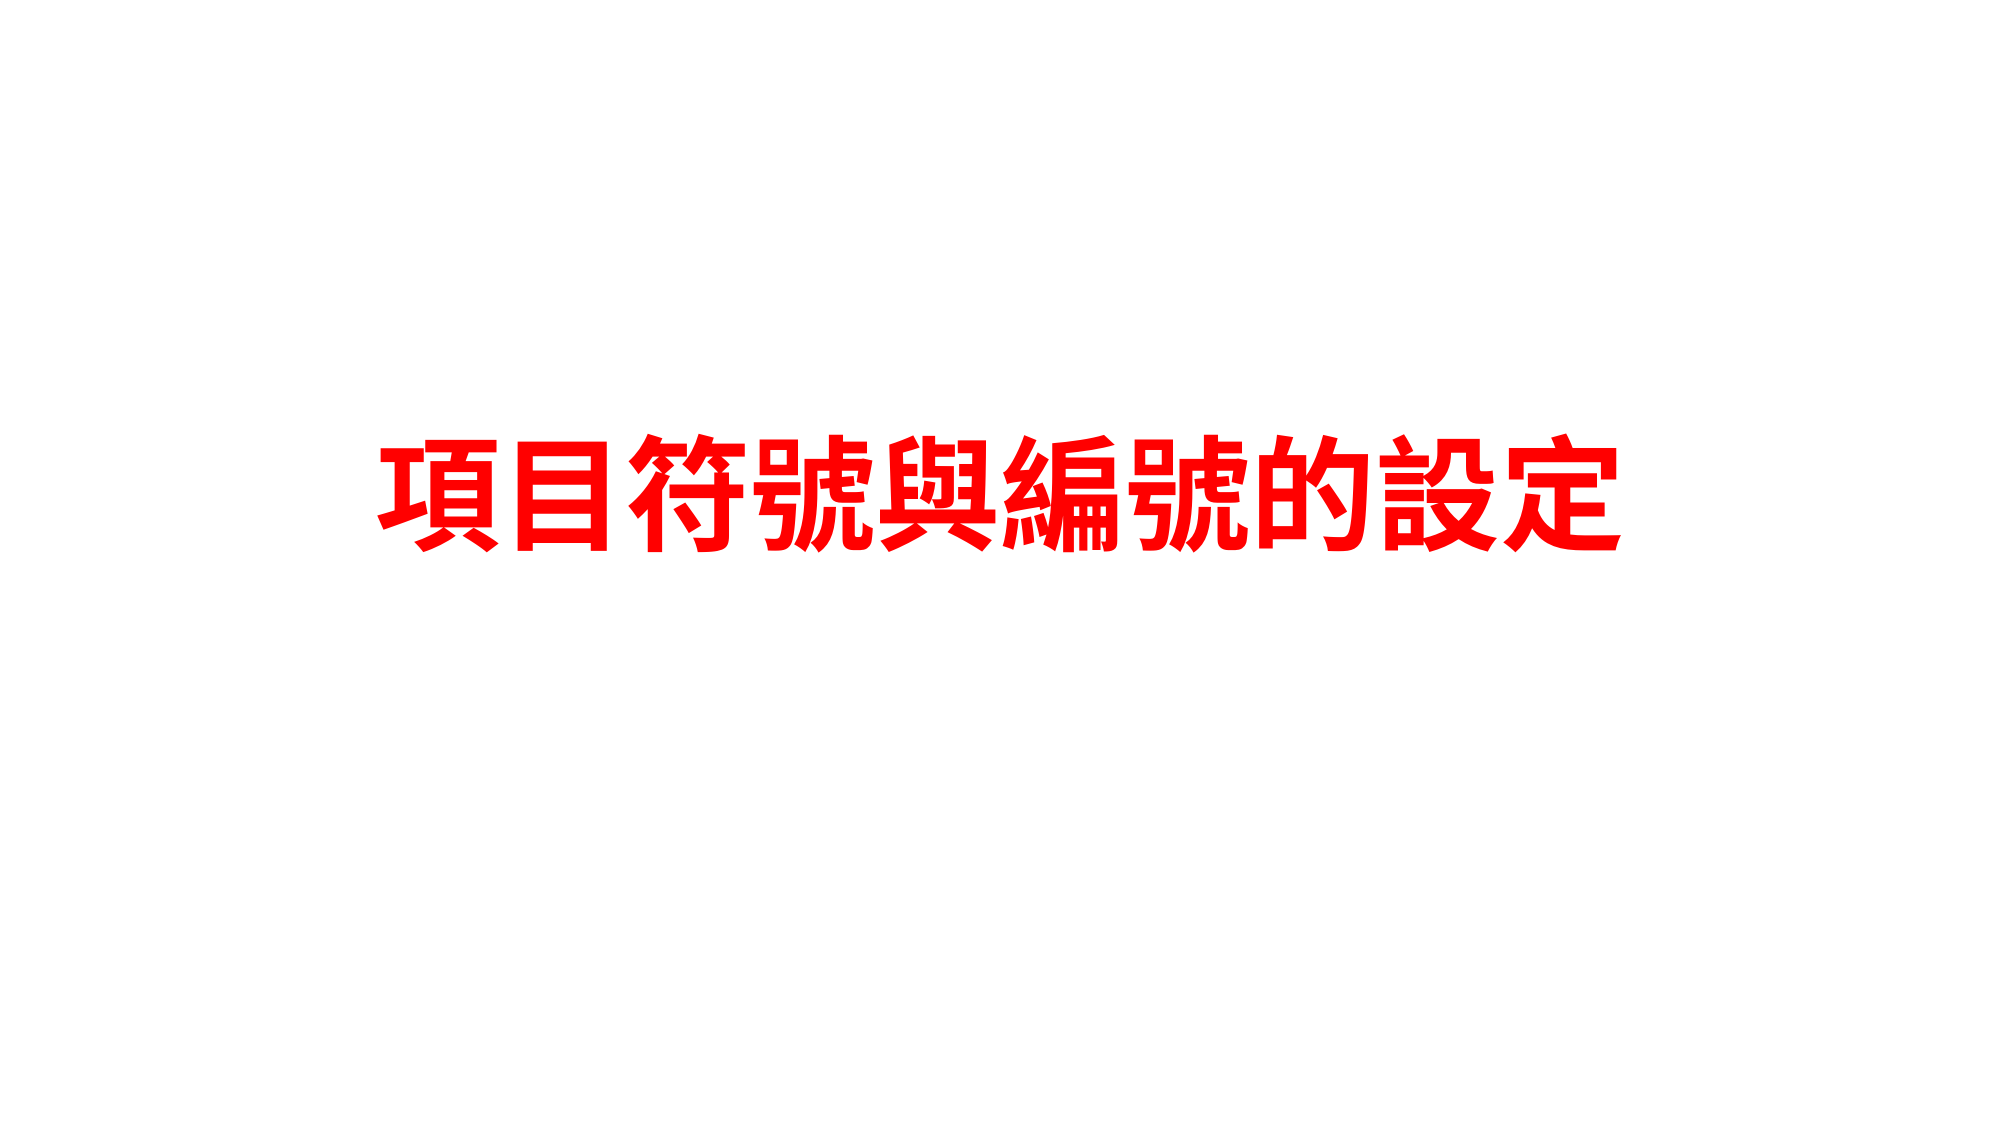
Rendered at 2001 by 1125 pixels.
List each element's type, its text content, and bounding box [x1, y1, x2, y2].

title 項目符號與編號的設定 [249, 184, 1750, 576]
